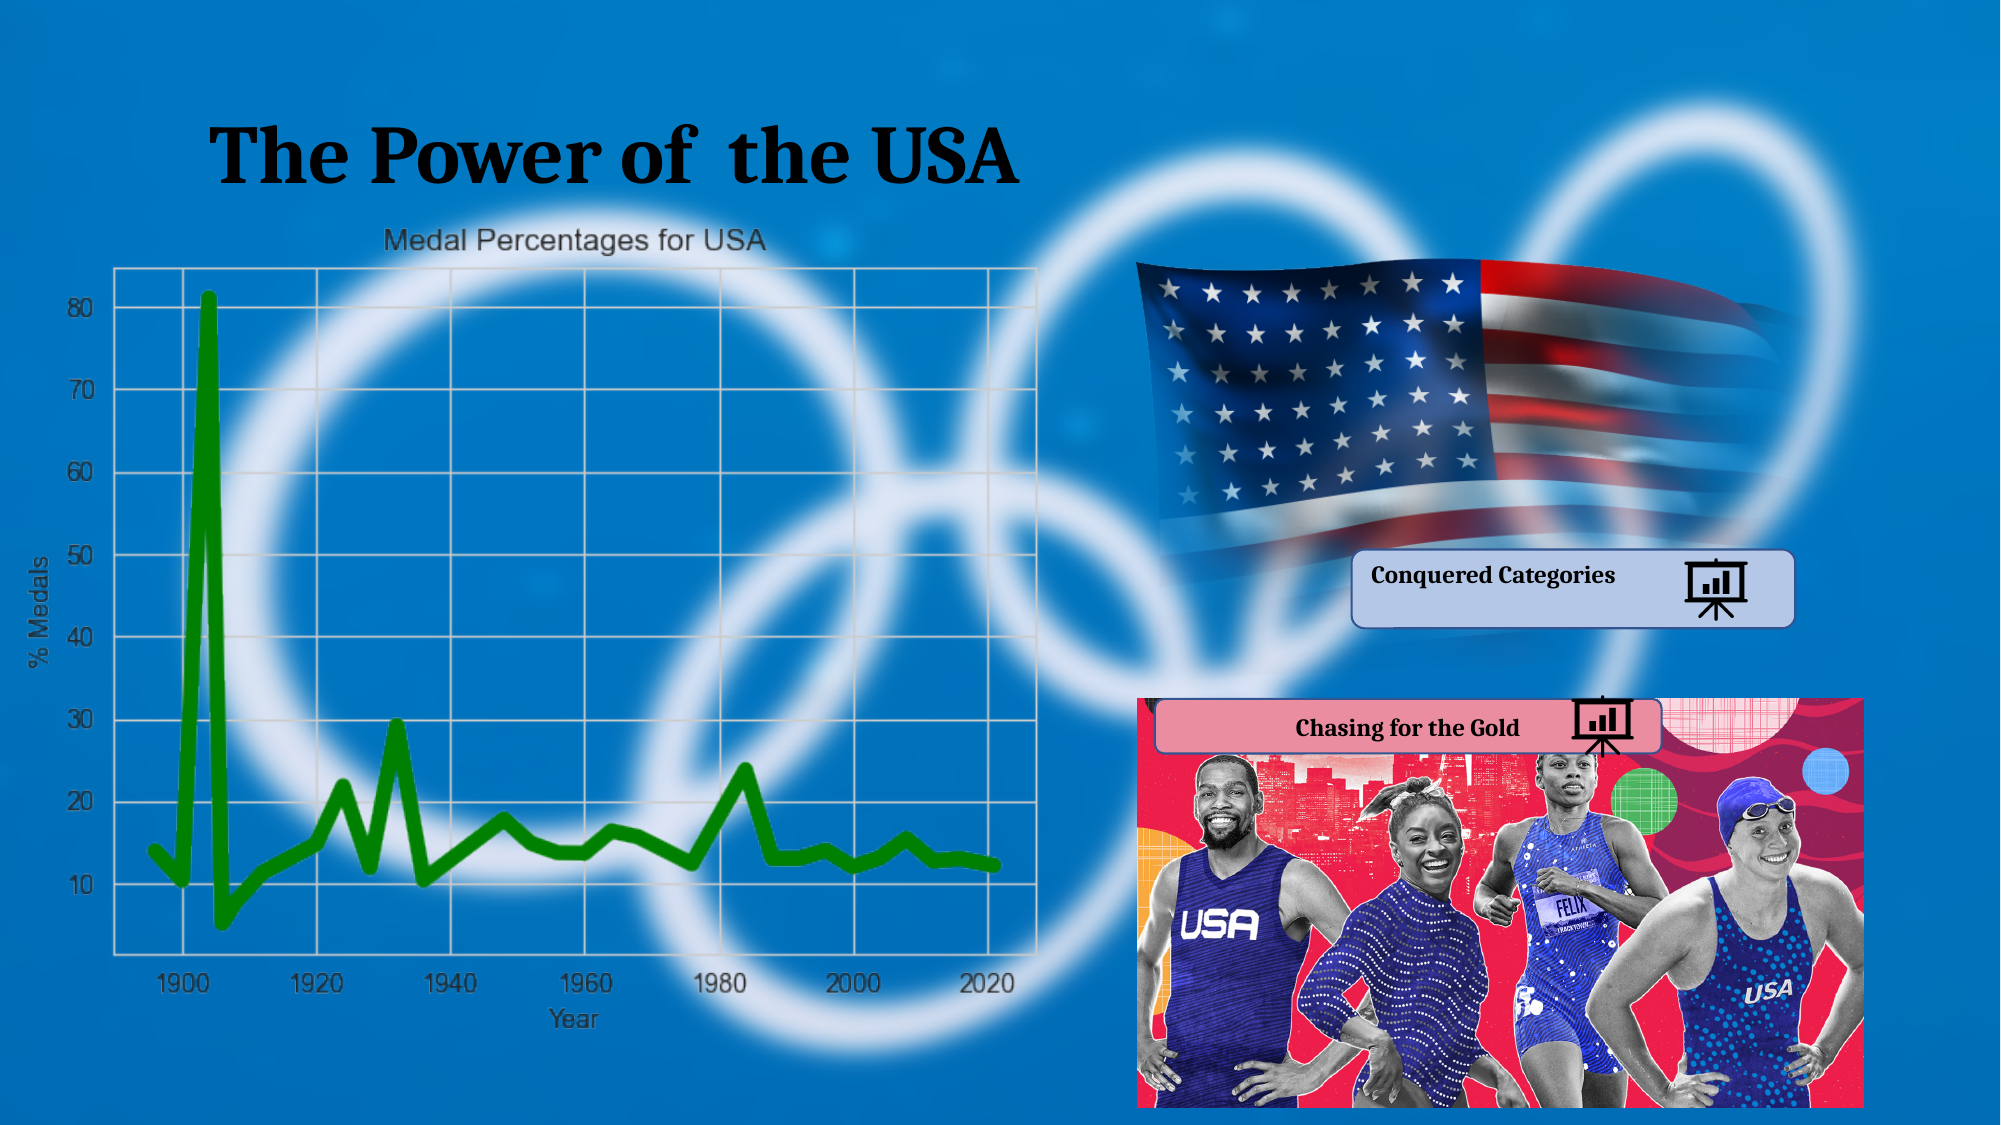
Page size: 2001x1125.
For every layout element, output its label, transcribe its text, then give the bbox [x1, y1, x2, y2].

text_box The Power of the USA [55, 92, 1175, 208]
picture [0, 0, 2001, 1125]
